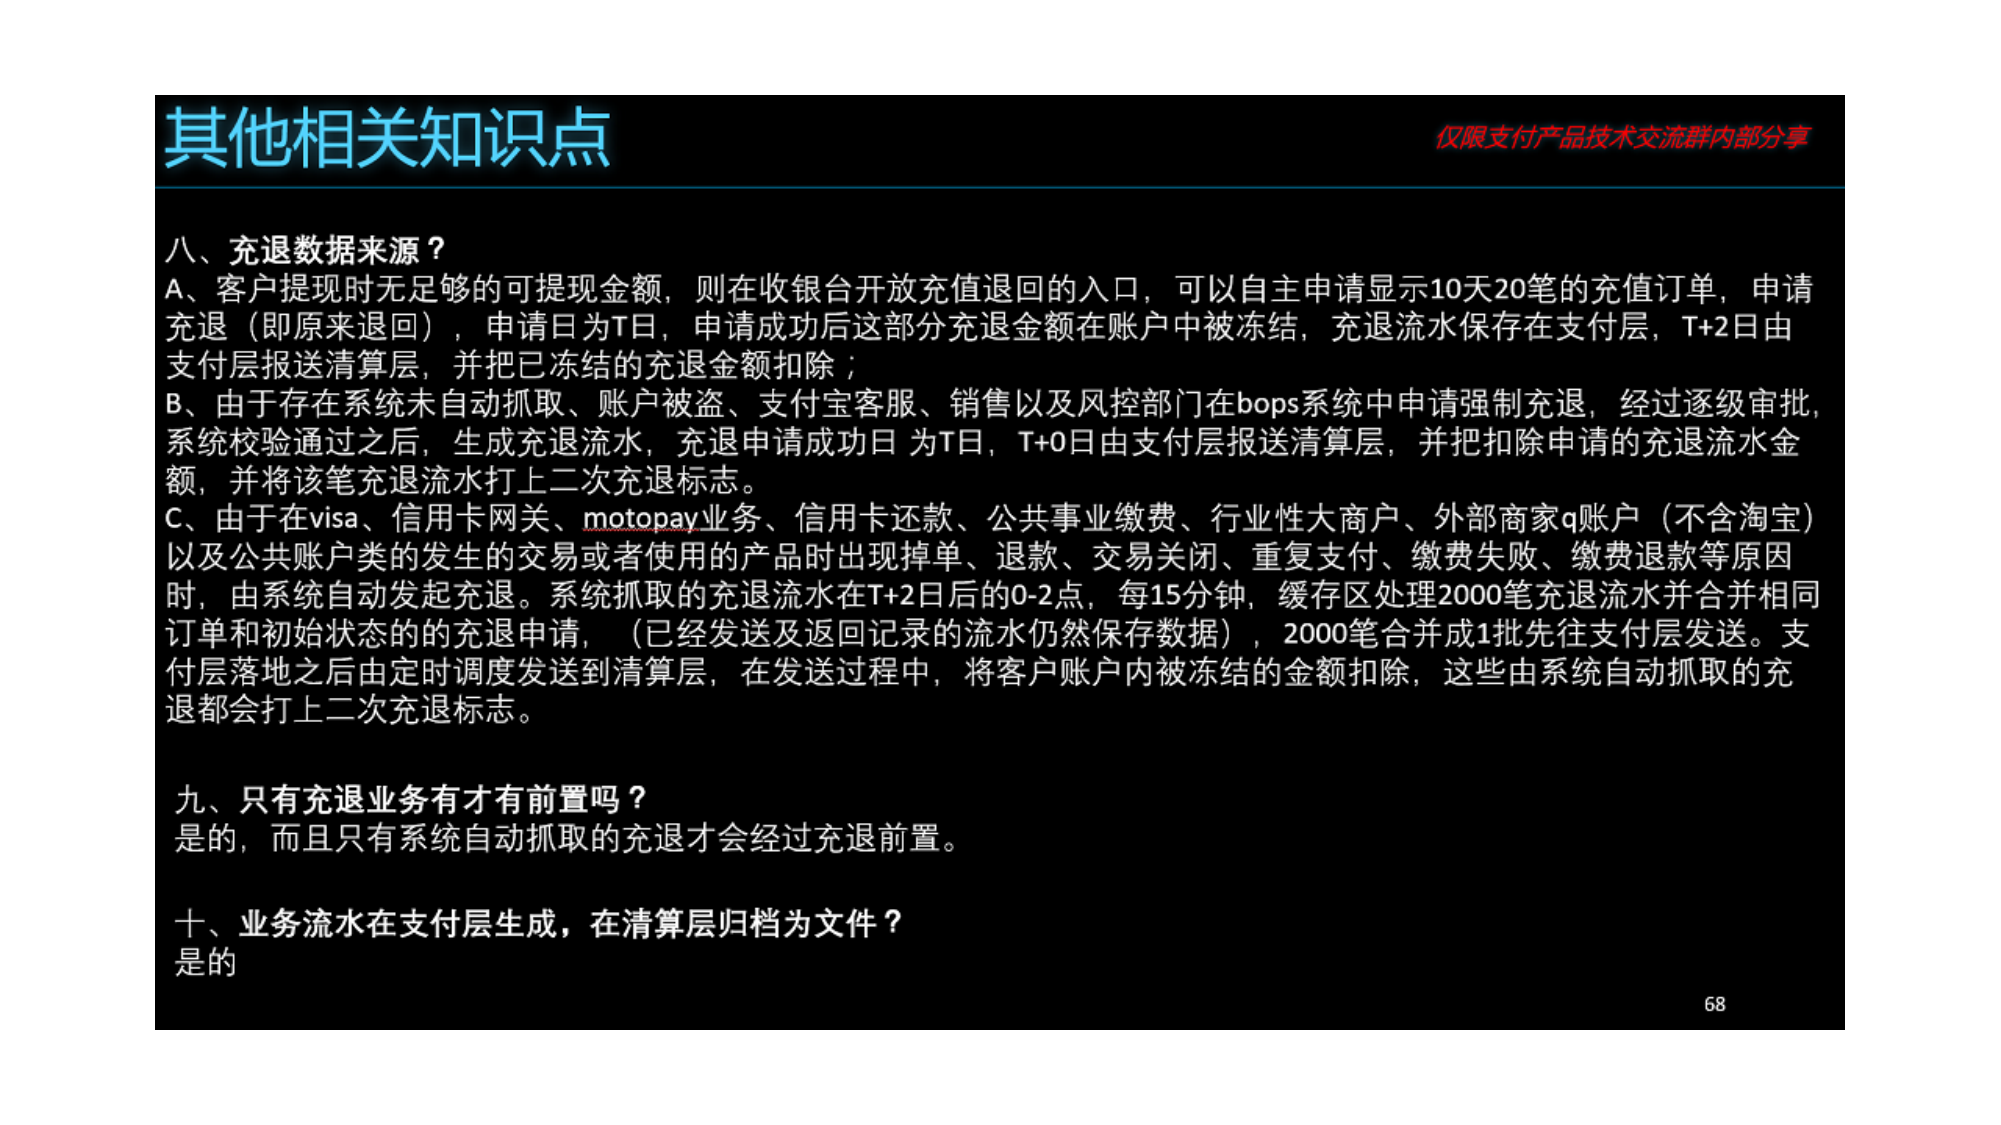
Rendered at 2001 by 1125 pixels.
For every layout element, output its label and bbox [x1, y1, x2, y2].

picture [155, 95, 1845, 185]
picture [155, 190, 1845, 1030]
